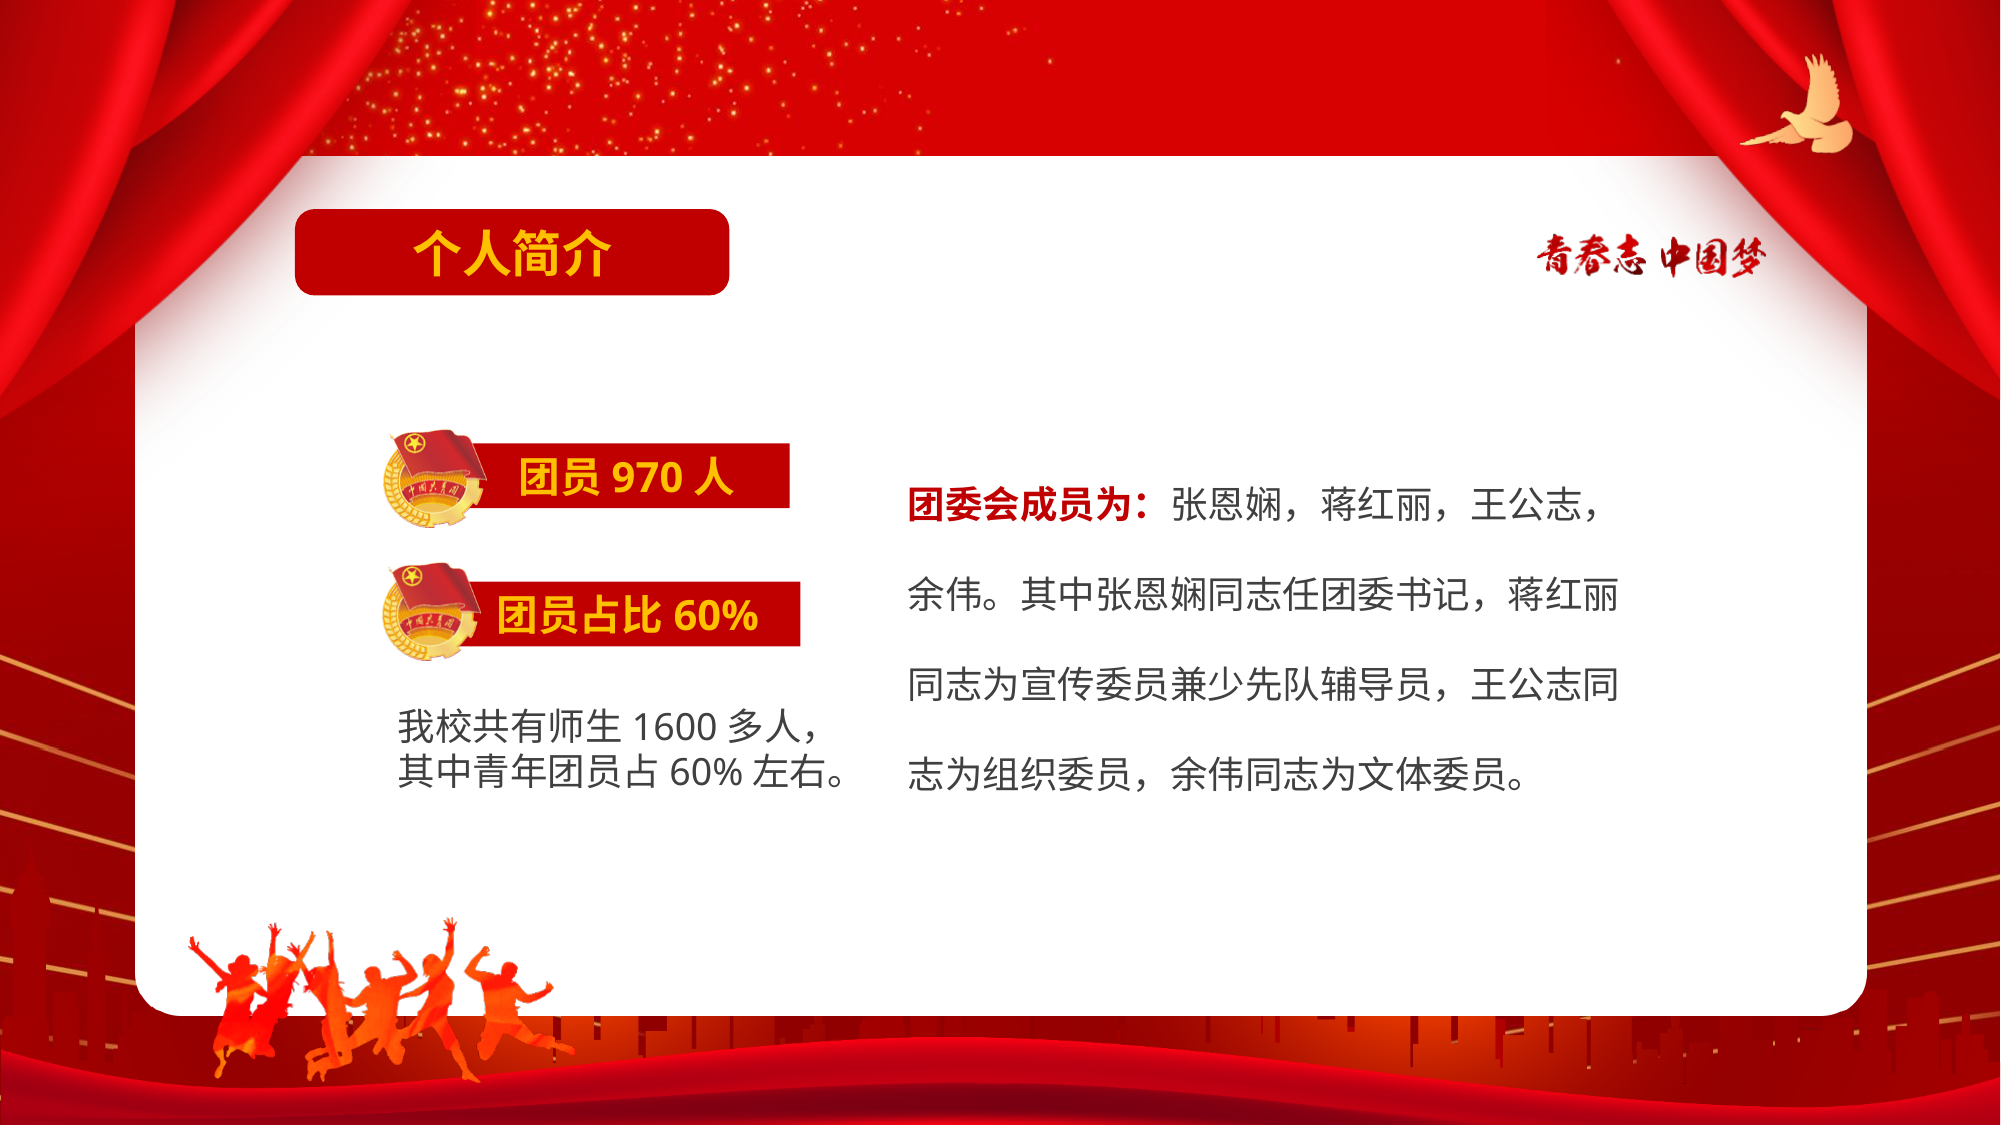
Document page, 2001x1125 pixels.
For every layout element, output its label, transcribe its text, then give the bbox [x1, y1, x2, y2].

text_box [382, 562, 801, 661]
picture [0, 0, 2001, 1125]
text_box 我校共有师生1600多人， 其中青年团员占60%左右。 [383, 695, 893, 801]
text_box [382, 429, 790, 528]
text_box 团委会成员为：张恩娴，蒋红丽，王公志，余伟。其中张恩娴同志任团委书记，蒋红丽同志为宣传委员兼少先队辅导员，王公志同志为组织委员，余伟同志为文体委员。 [893, 428, 1646, 804]
text_box 个人简介 [294, 209, 730, 296]
